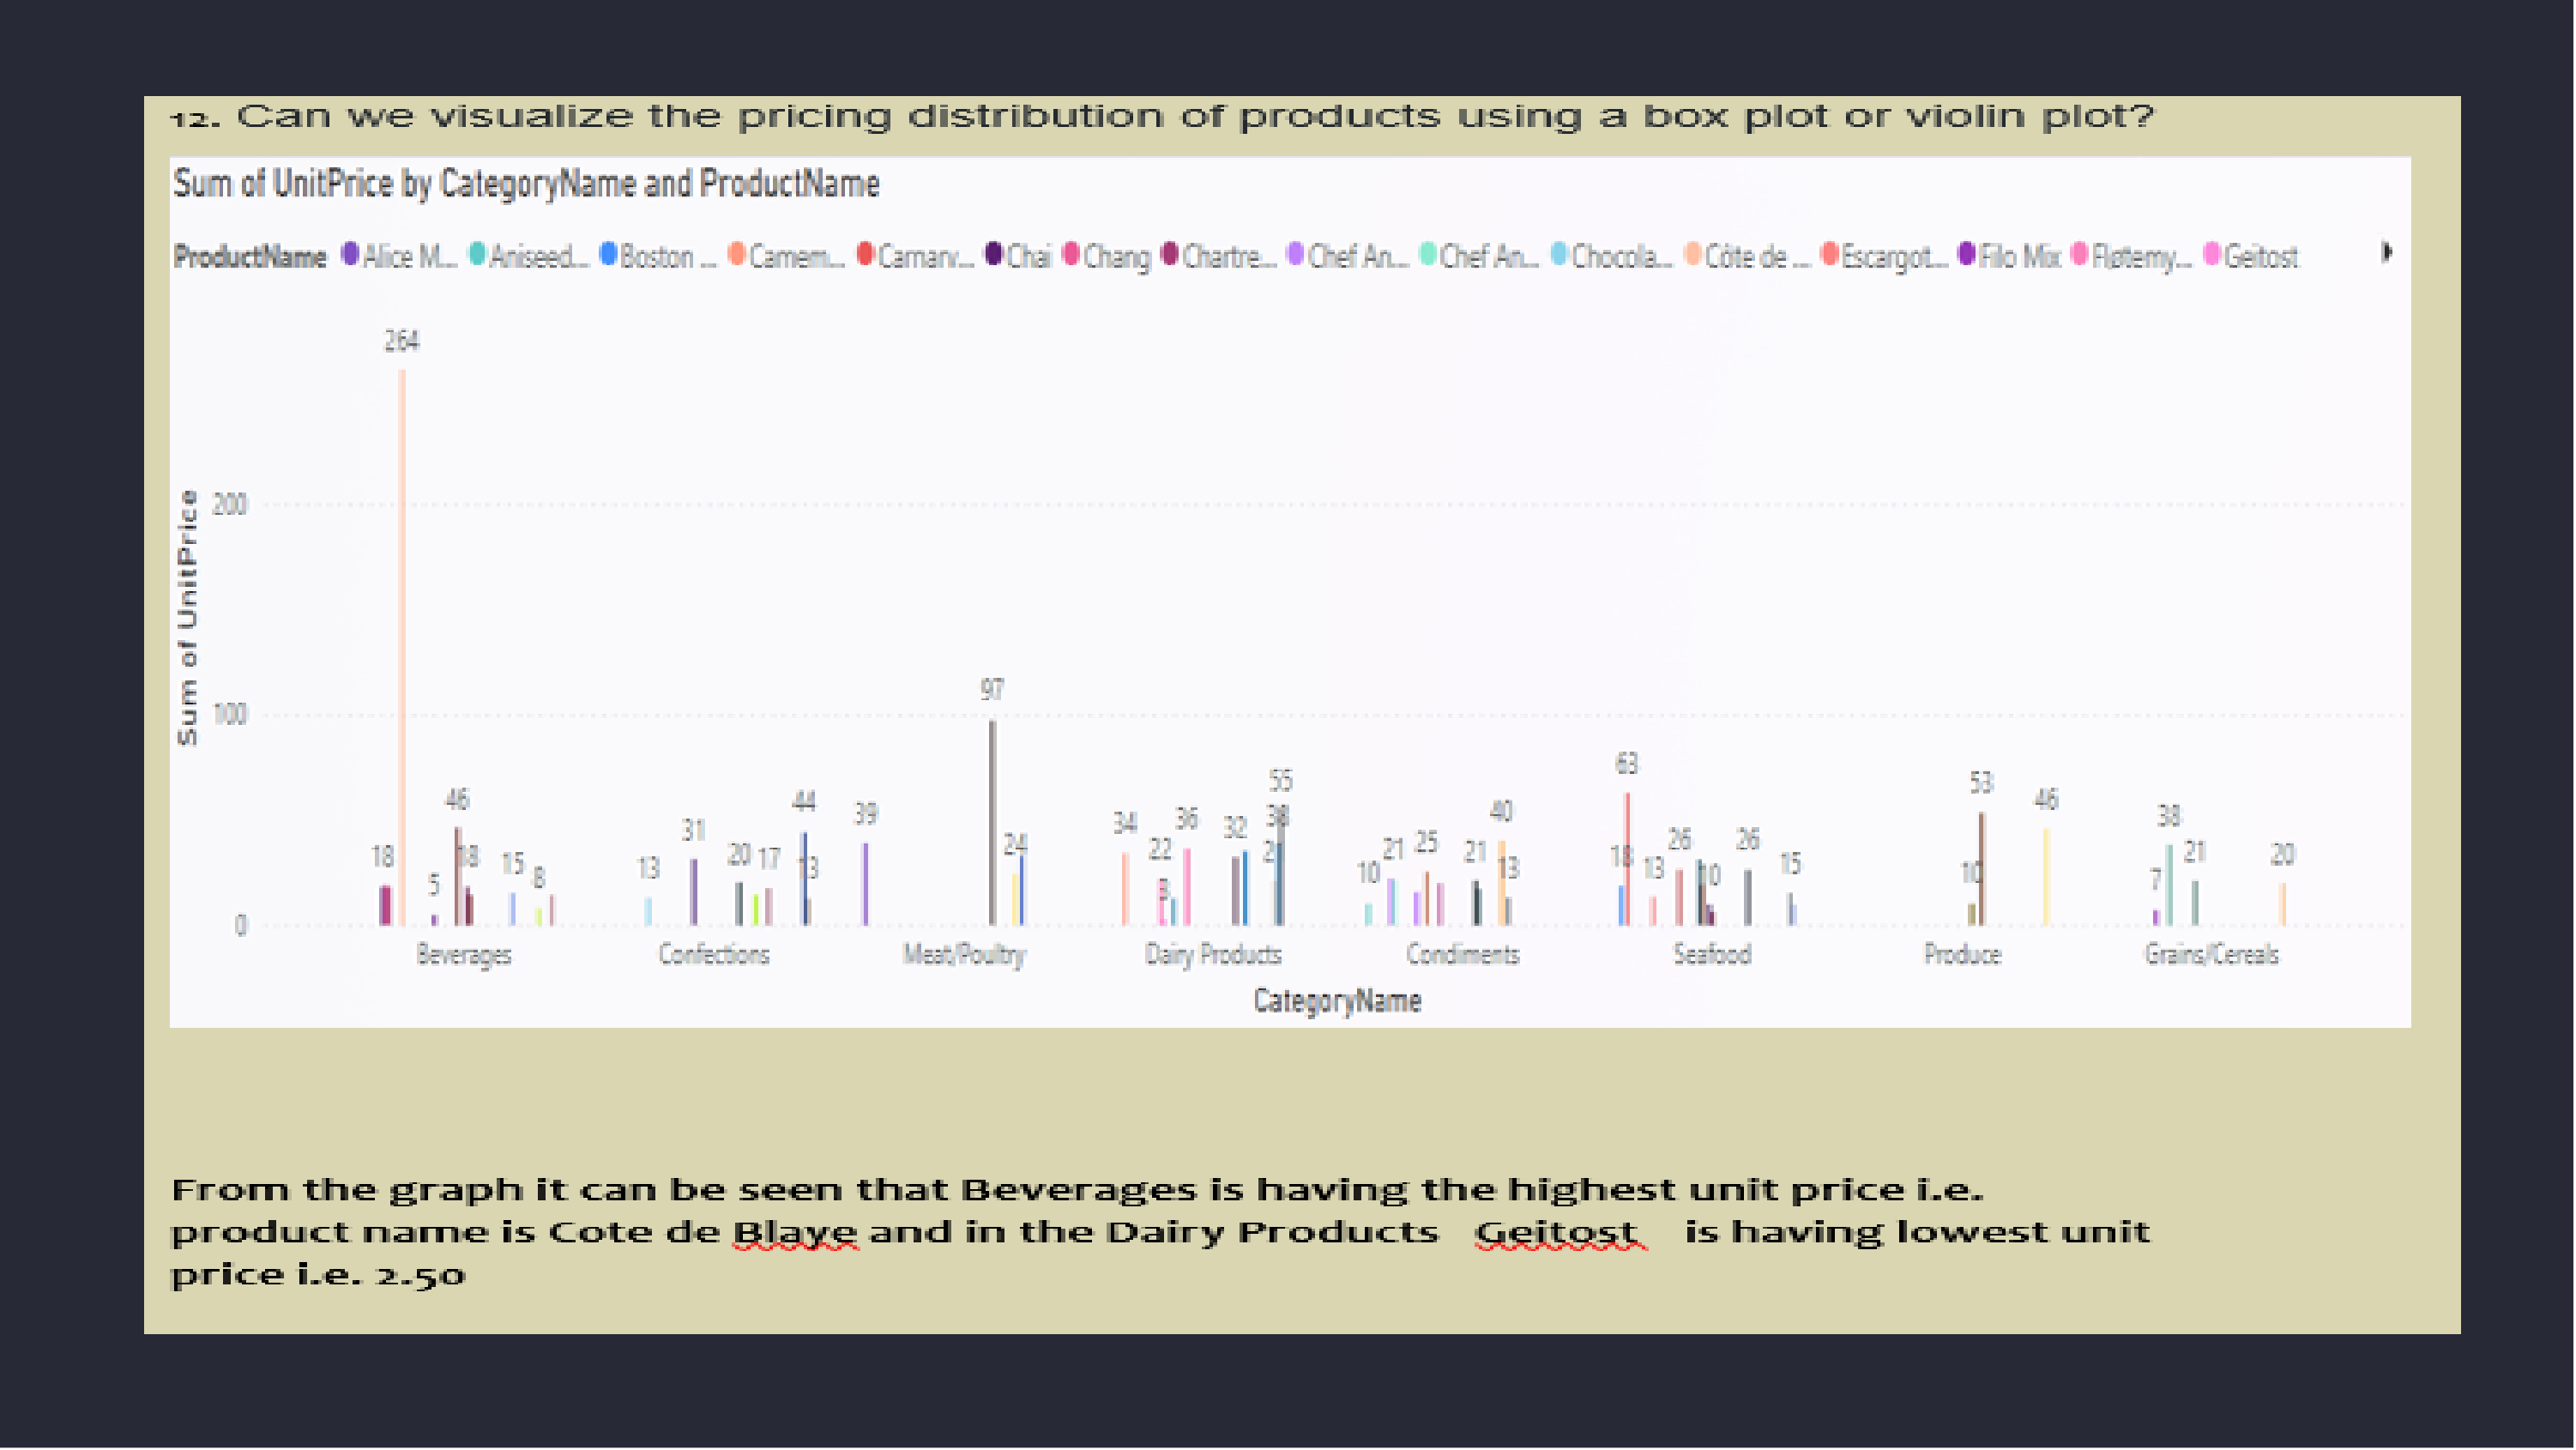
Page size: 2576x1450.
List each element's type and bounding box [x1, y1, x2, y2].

list [144, 96, 2461, 1335]
